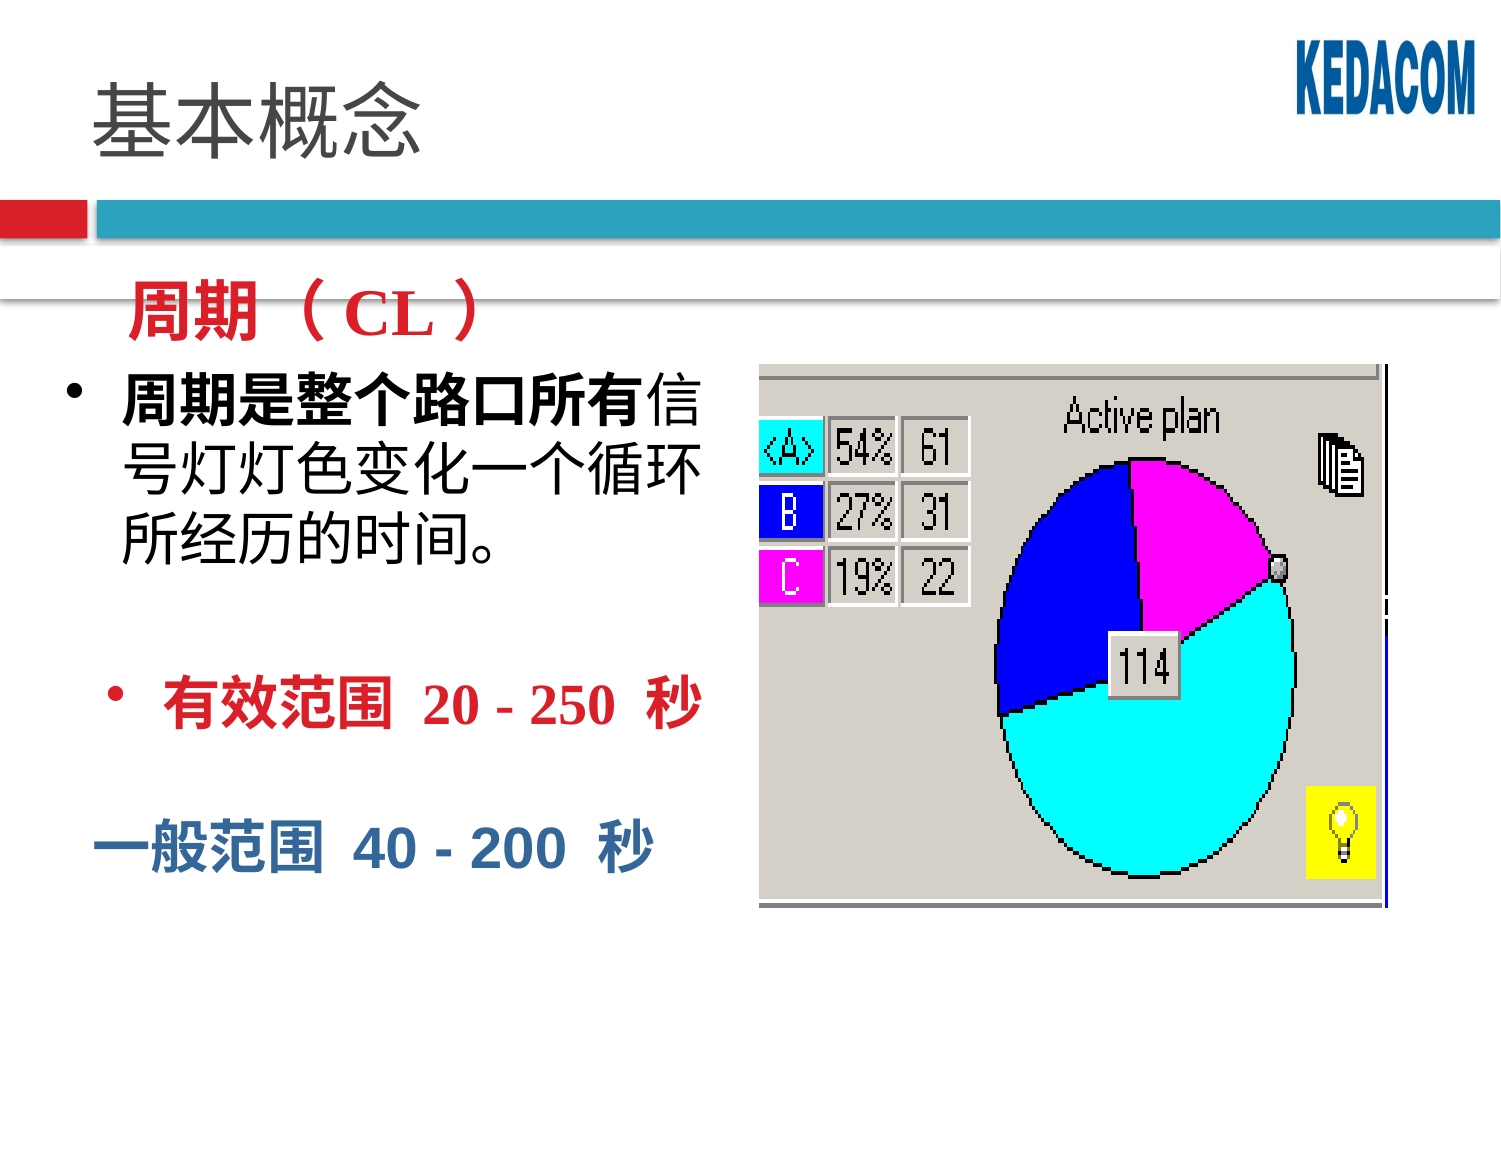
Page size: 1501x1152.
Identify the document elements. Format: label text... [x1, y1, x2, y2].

picture [759, 364, 1388, 908]
text_box 周期是整个路口所有信号灯灯色变化一个循环所经历的时间。 有效范围 20 - 250 秒 [50, 355, 760, 556]
picture [1412, 29, 1479, 124]
text_box 周期（CL） [112, 261, 1259, 332]
text_box 基本概念 [73, 8, 1412, 178]
text_box 一般范围 40 - 200 秒 [77, 802, 671, 888]
